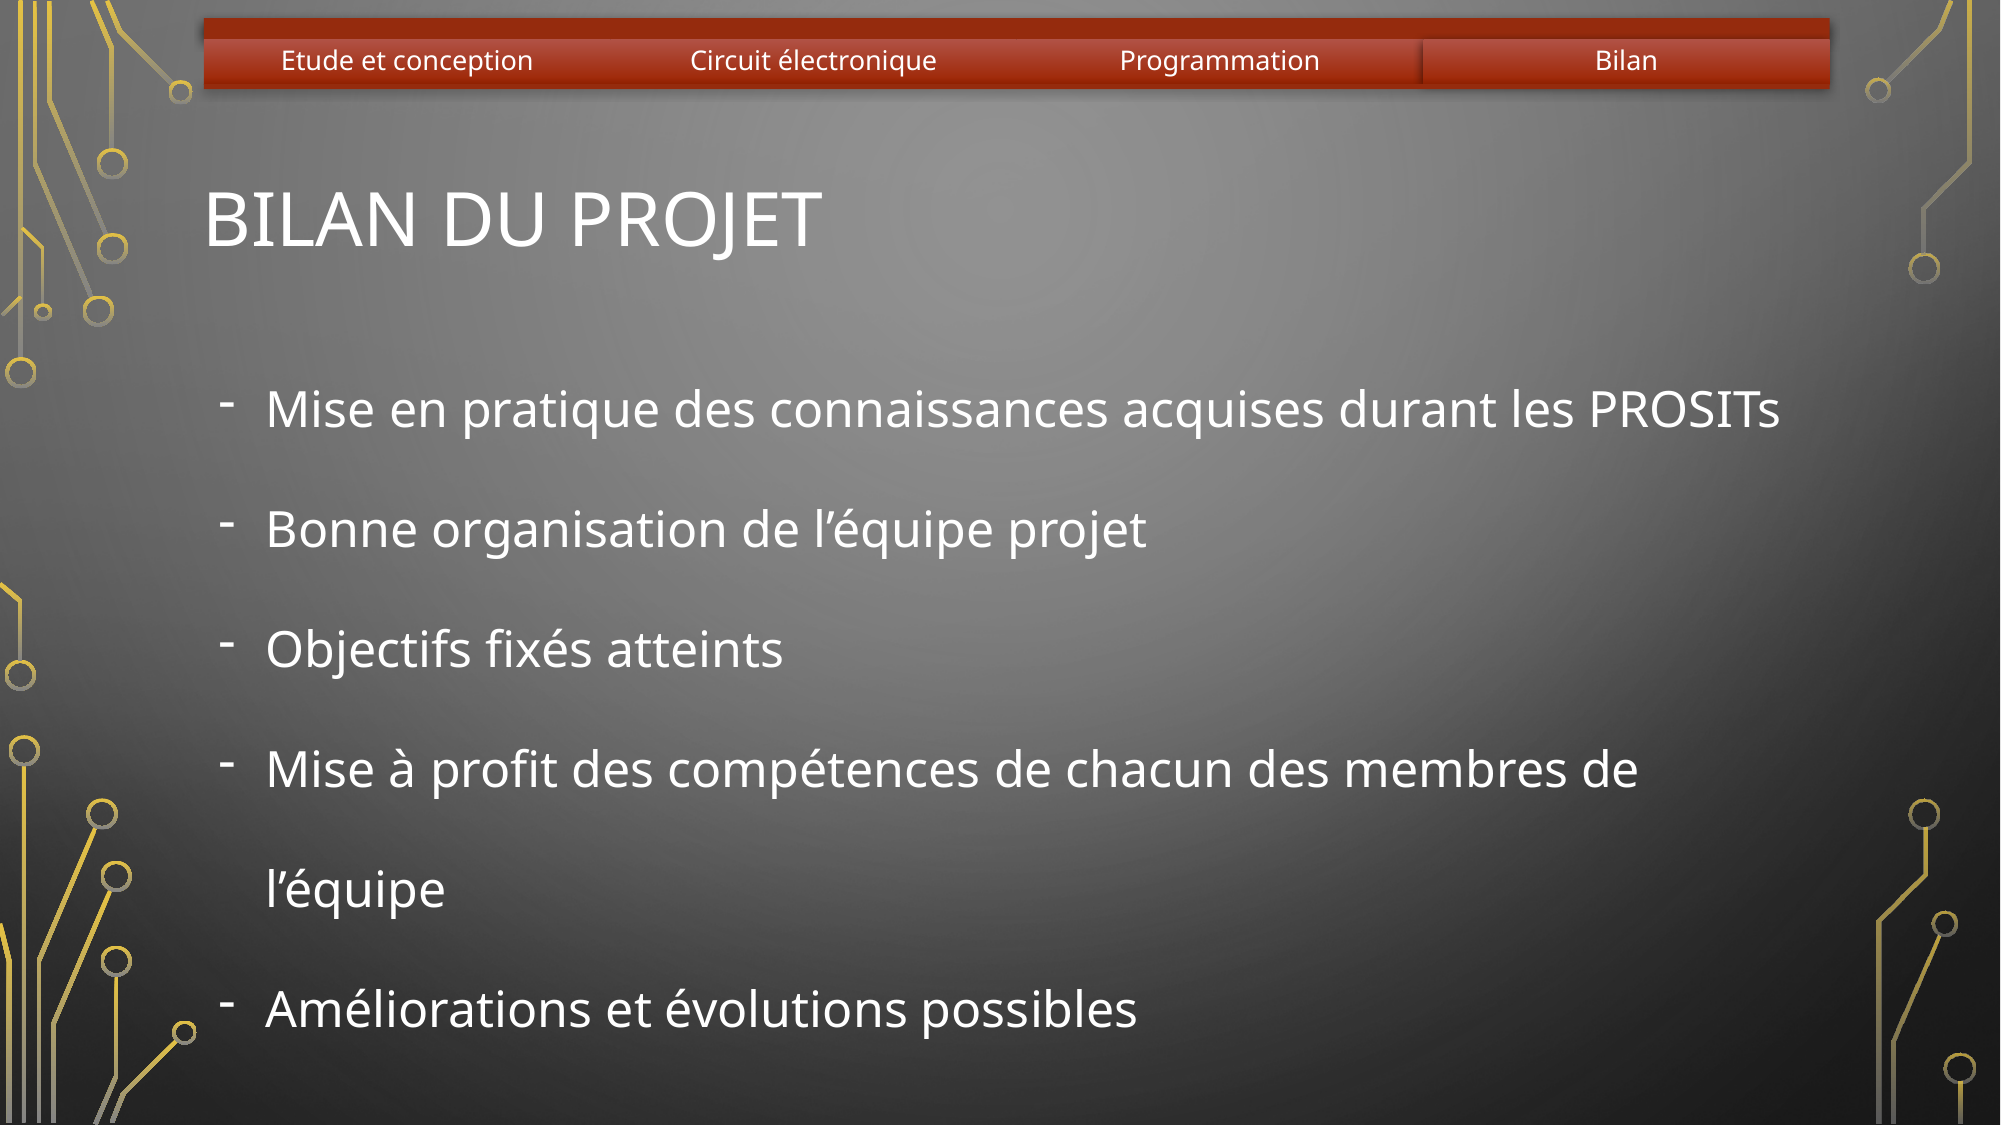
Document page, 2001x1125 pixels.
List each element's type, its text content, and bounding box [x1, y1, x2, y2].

title BILAN DU projet [187, 101, 1813, 344]
text_box Mise en pratique des connaissances acquises durant les PROSITs Bonne organisation de l’équipe projet Objectifs fixés atteints Mise à profit des compétences de chacun des membres de l’équipe Améliorations et évolutions possibles [203, 310, 1845, 1090]
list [203, 17, 1830, 90]
